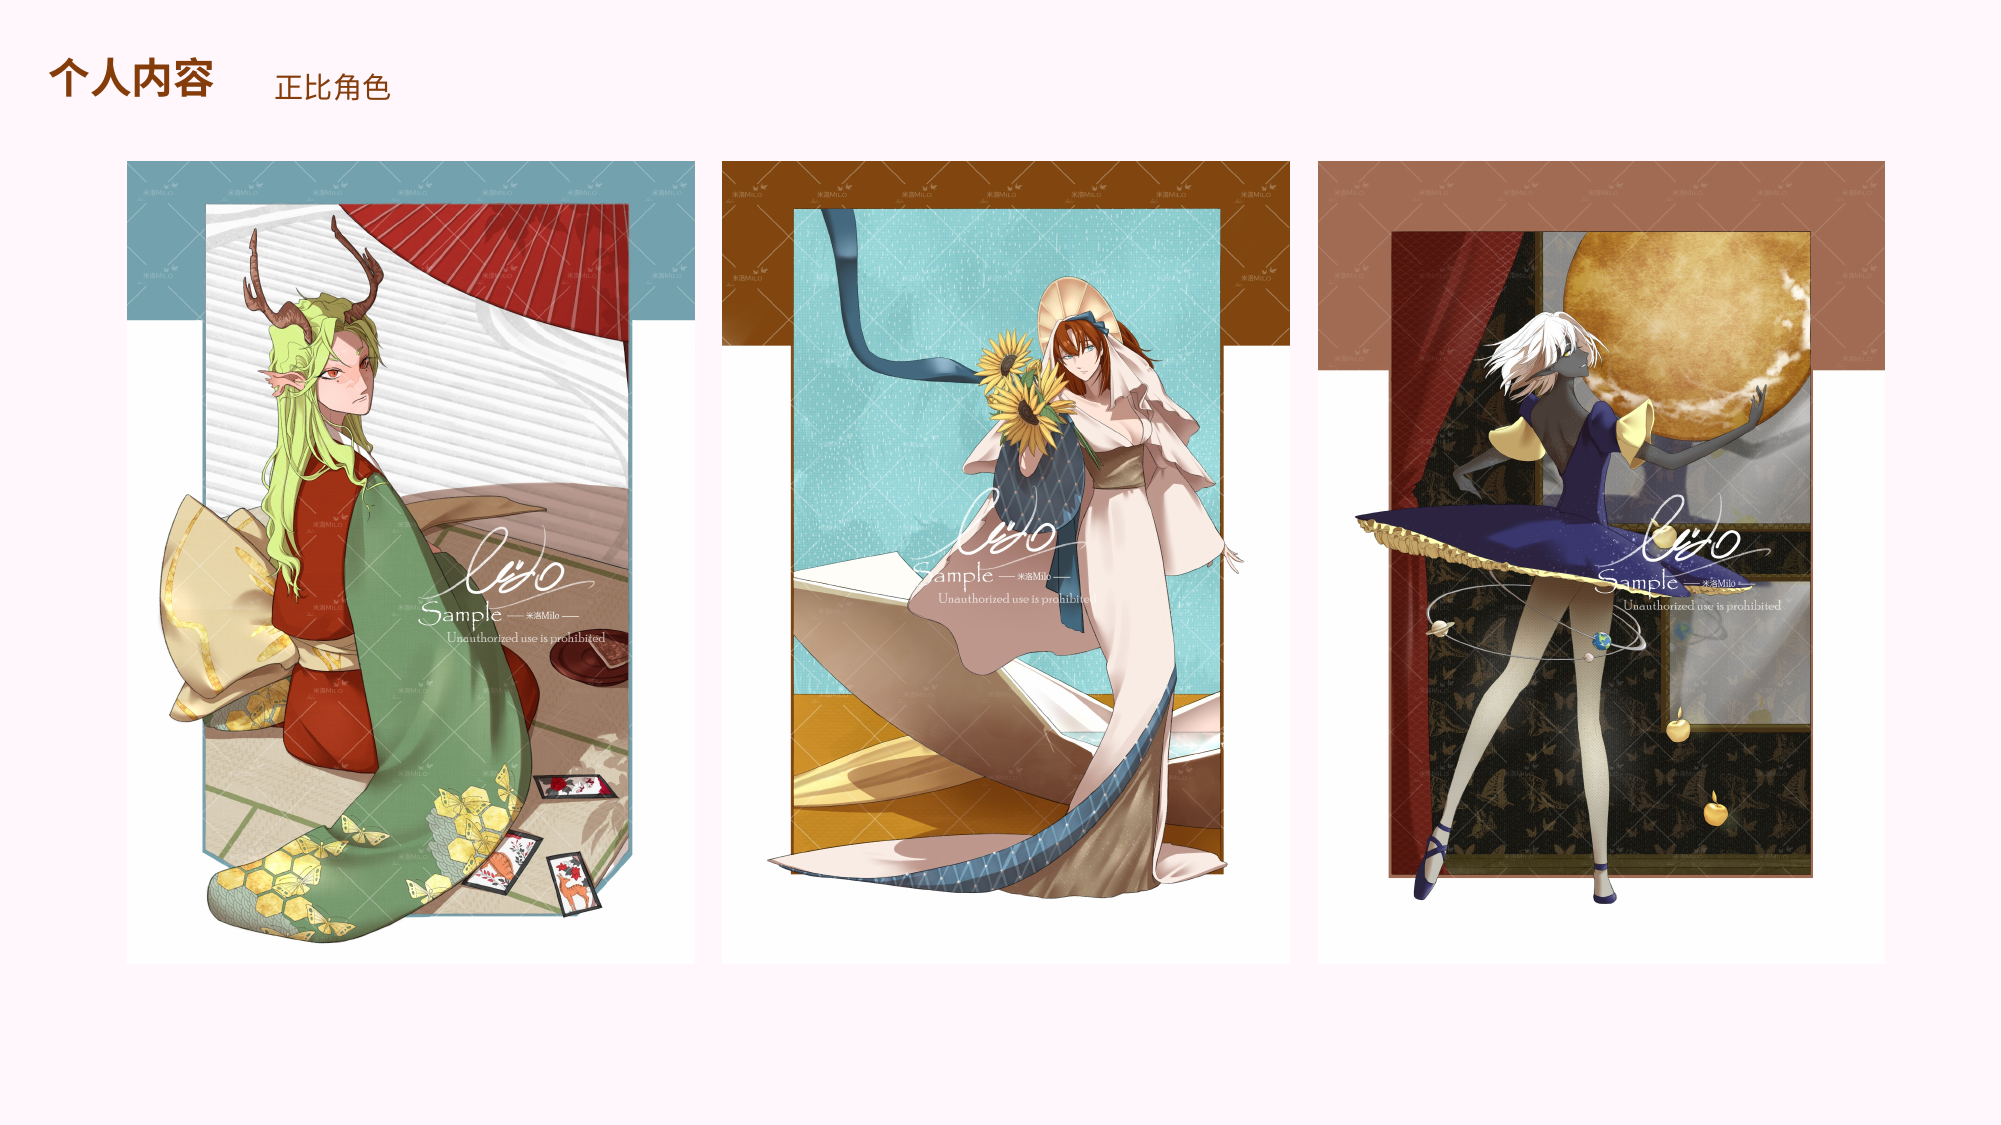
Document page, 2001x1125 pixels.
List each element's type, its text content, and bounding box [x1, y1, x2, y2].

text_box 个人内容 [33, 43, 231, 259]
picture [1317, 161, 1885, 964]
text_box 正比角色 [259, 43, 597, 112]
picture [722, 161, 1290, 964]
picture [127, 161, 695, 964]
